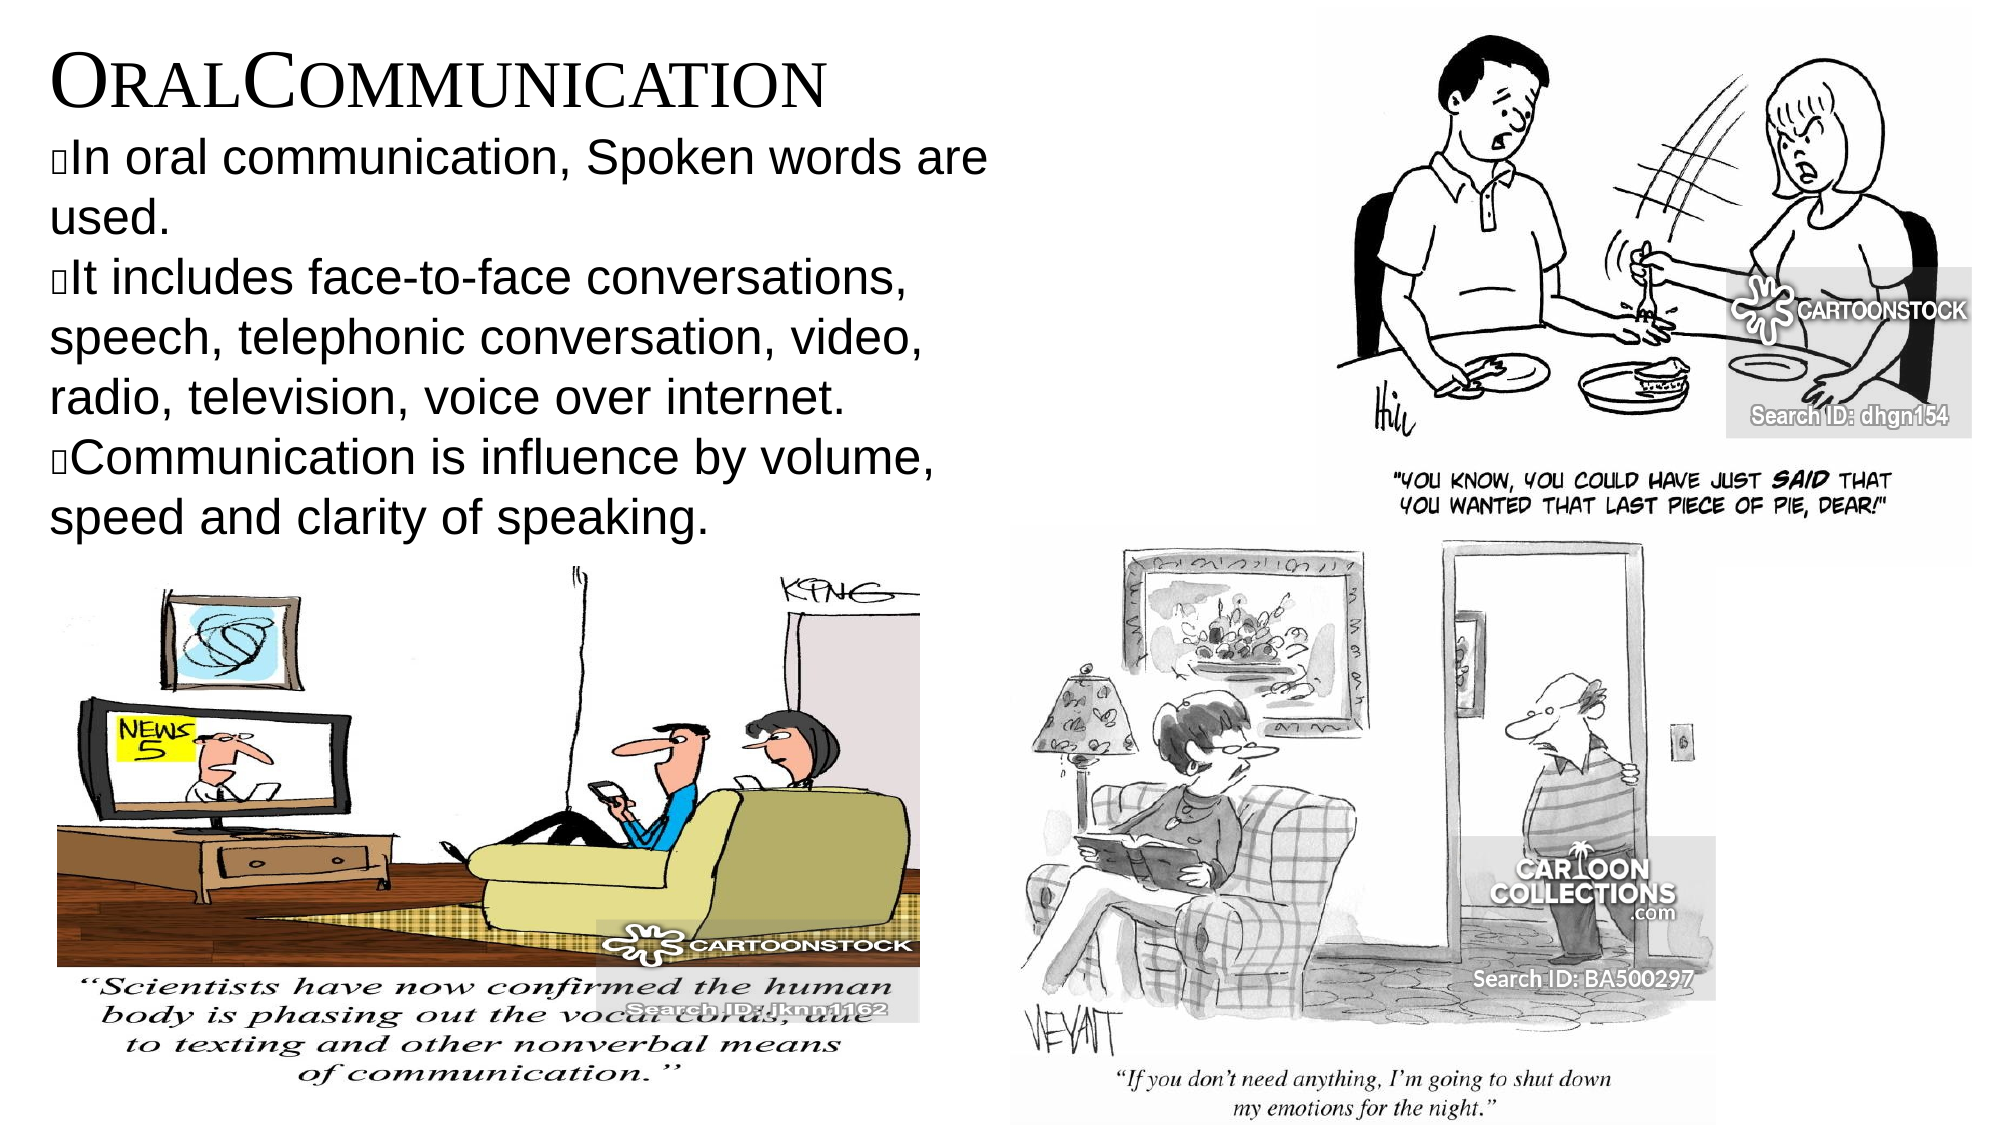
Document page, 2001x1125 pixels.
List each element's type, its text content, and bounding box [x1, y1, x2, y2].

picture [57, 566, 920, 1101]
text_box ORALCOMMUNICATION In oral communication, Spoken words are used. It includes face-to-face conversations, speech, telephonic conversation, video, radio, television, voice over internet. Communication is influence by volume, speed and clarity of speaking. [34, 16, 1035, 552]
picture [1010, 7, 1972, 1125]
